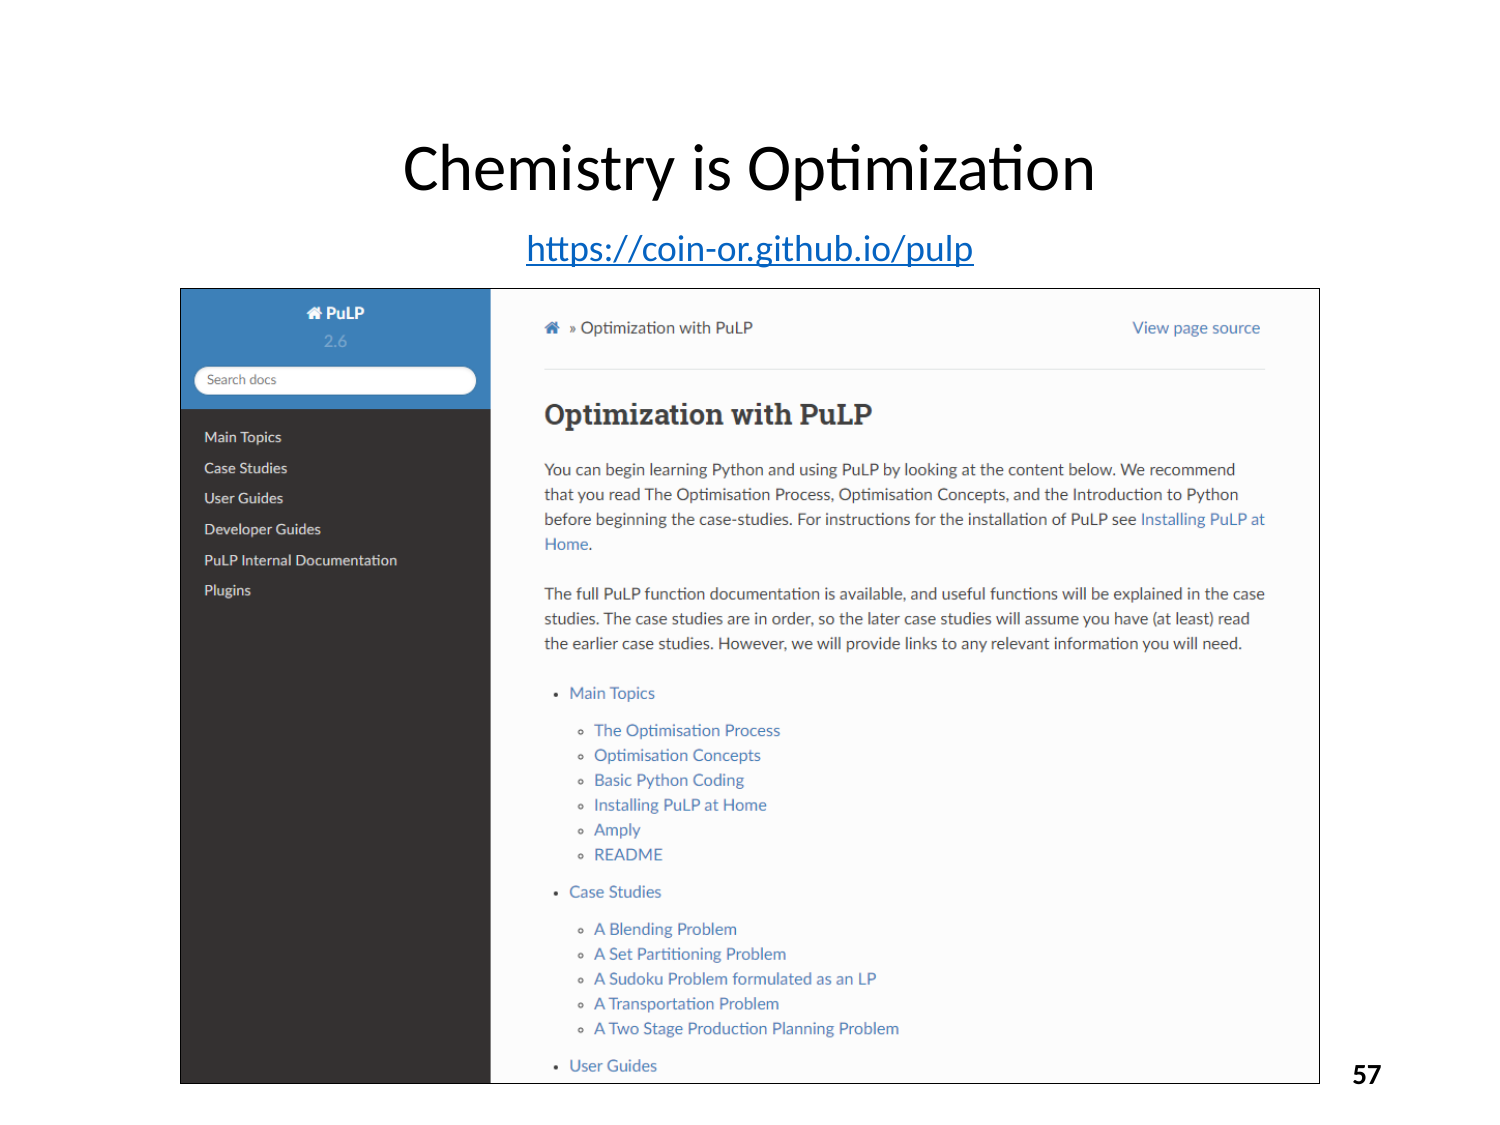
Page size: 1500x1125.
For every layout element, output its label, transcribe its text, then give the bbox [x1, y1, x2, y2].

title Chemistry is Optimization [103, 59, 1397, 278]
text_box https://coin-or.github.io/pulp [484, 216, 1016, 277]
picture [180, 288, 1320, 1084]
slide_number 57 [1059, 1042, 1397, 1103]
